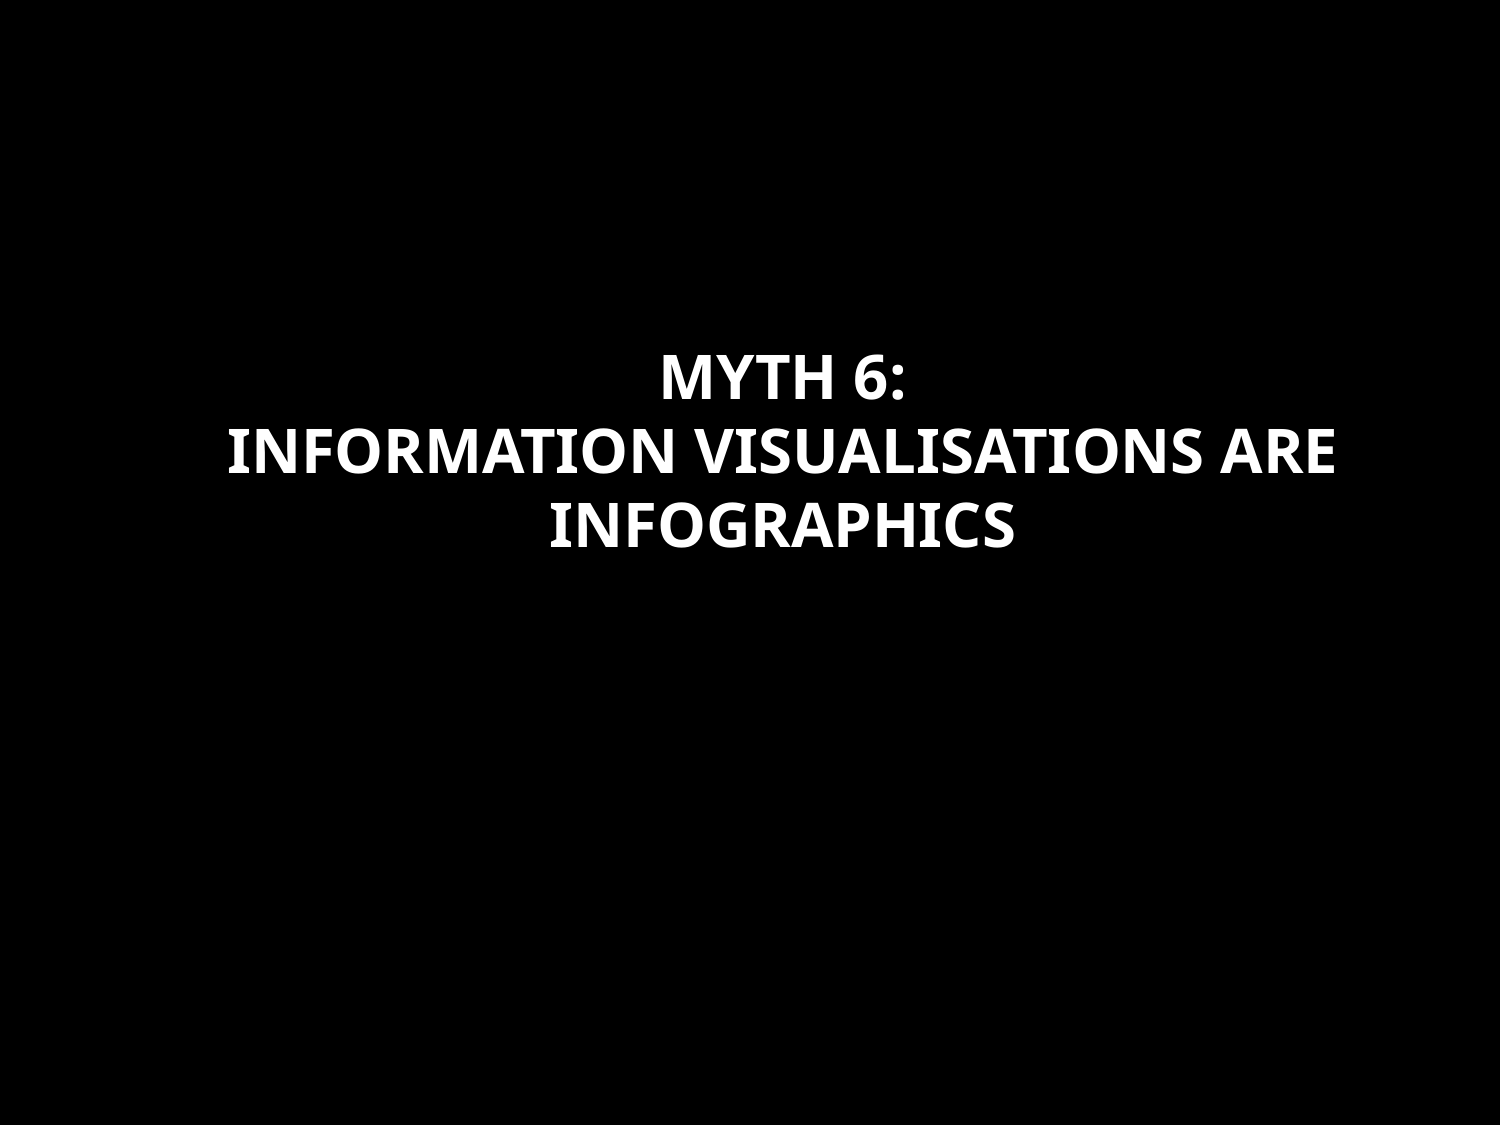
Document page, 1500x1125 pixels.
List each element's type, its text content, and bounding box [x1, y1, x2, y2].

title Myth 6: information visualisations are infographics [145, 330, 1421, 568]
